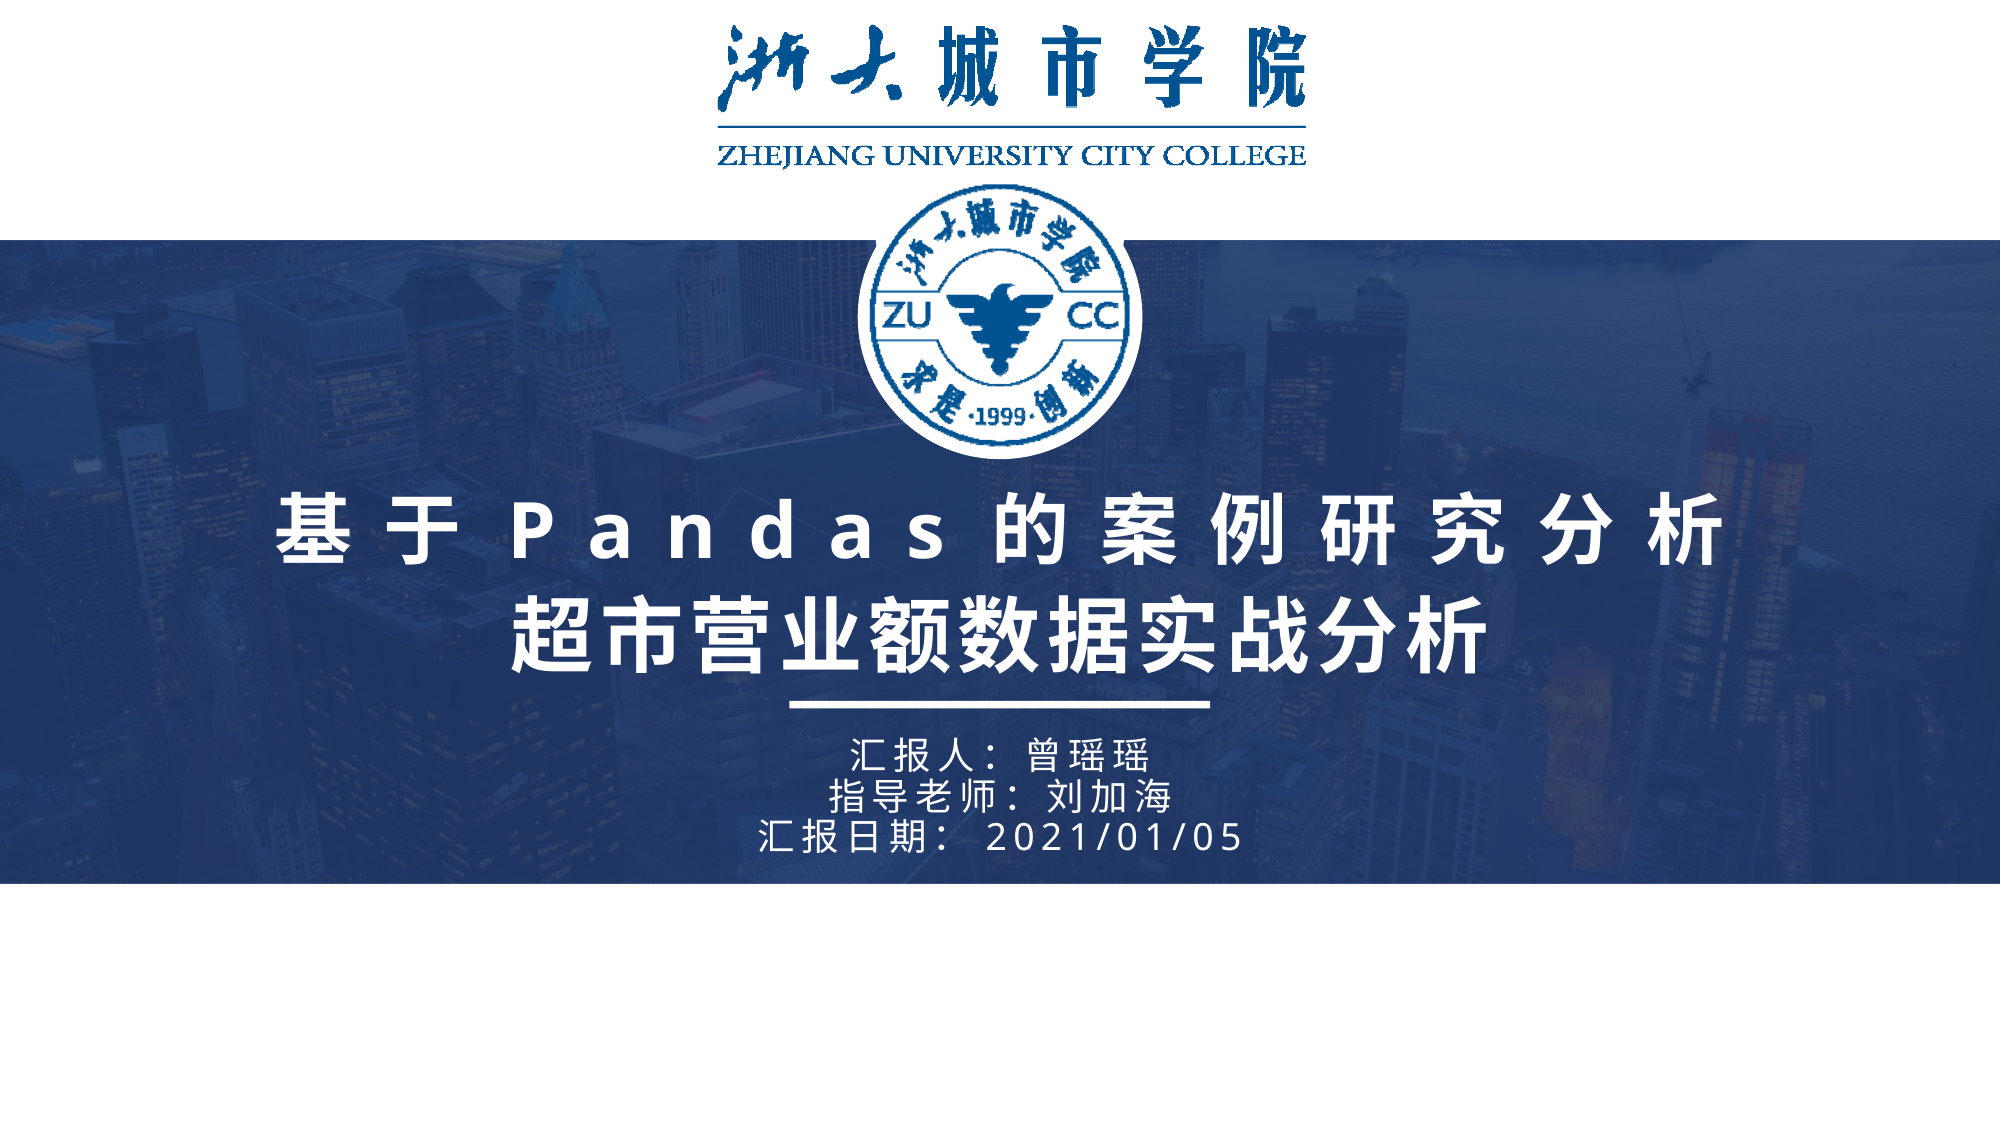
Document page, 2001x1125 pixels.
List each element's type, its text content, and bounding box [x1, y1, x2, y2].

picture [699, 0, 1319, 481]
text_box 汇报人：曾瑶瑶 指导老师：刘加海 汇报日期：2021/01/05 [604, 767, 1396, 828]
text_box [788, 700, 1211, 709]
text_box 超市营业额数据实战分析 [192, 608, 1807, 684]
title 基于Pandas的案例研究分析 [163, 459, 1837, 608]
